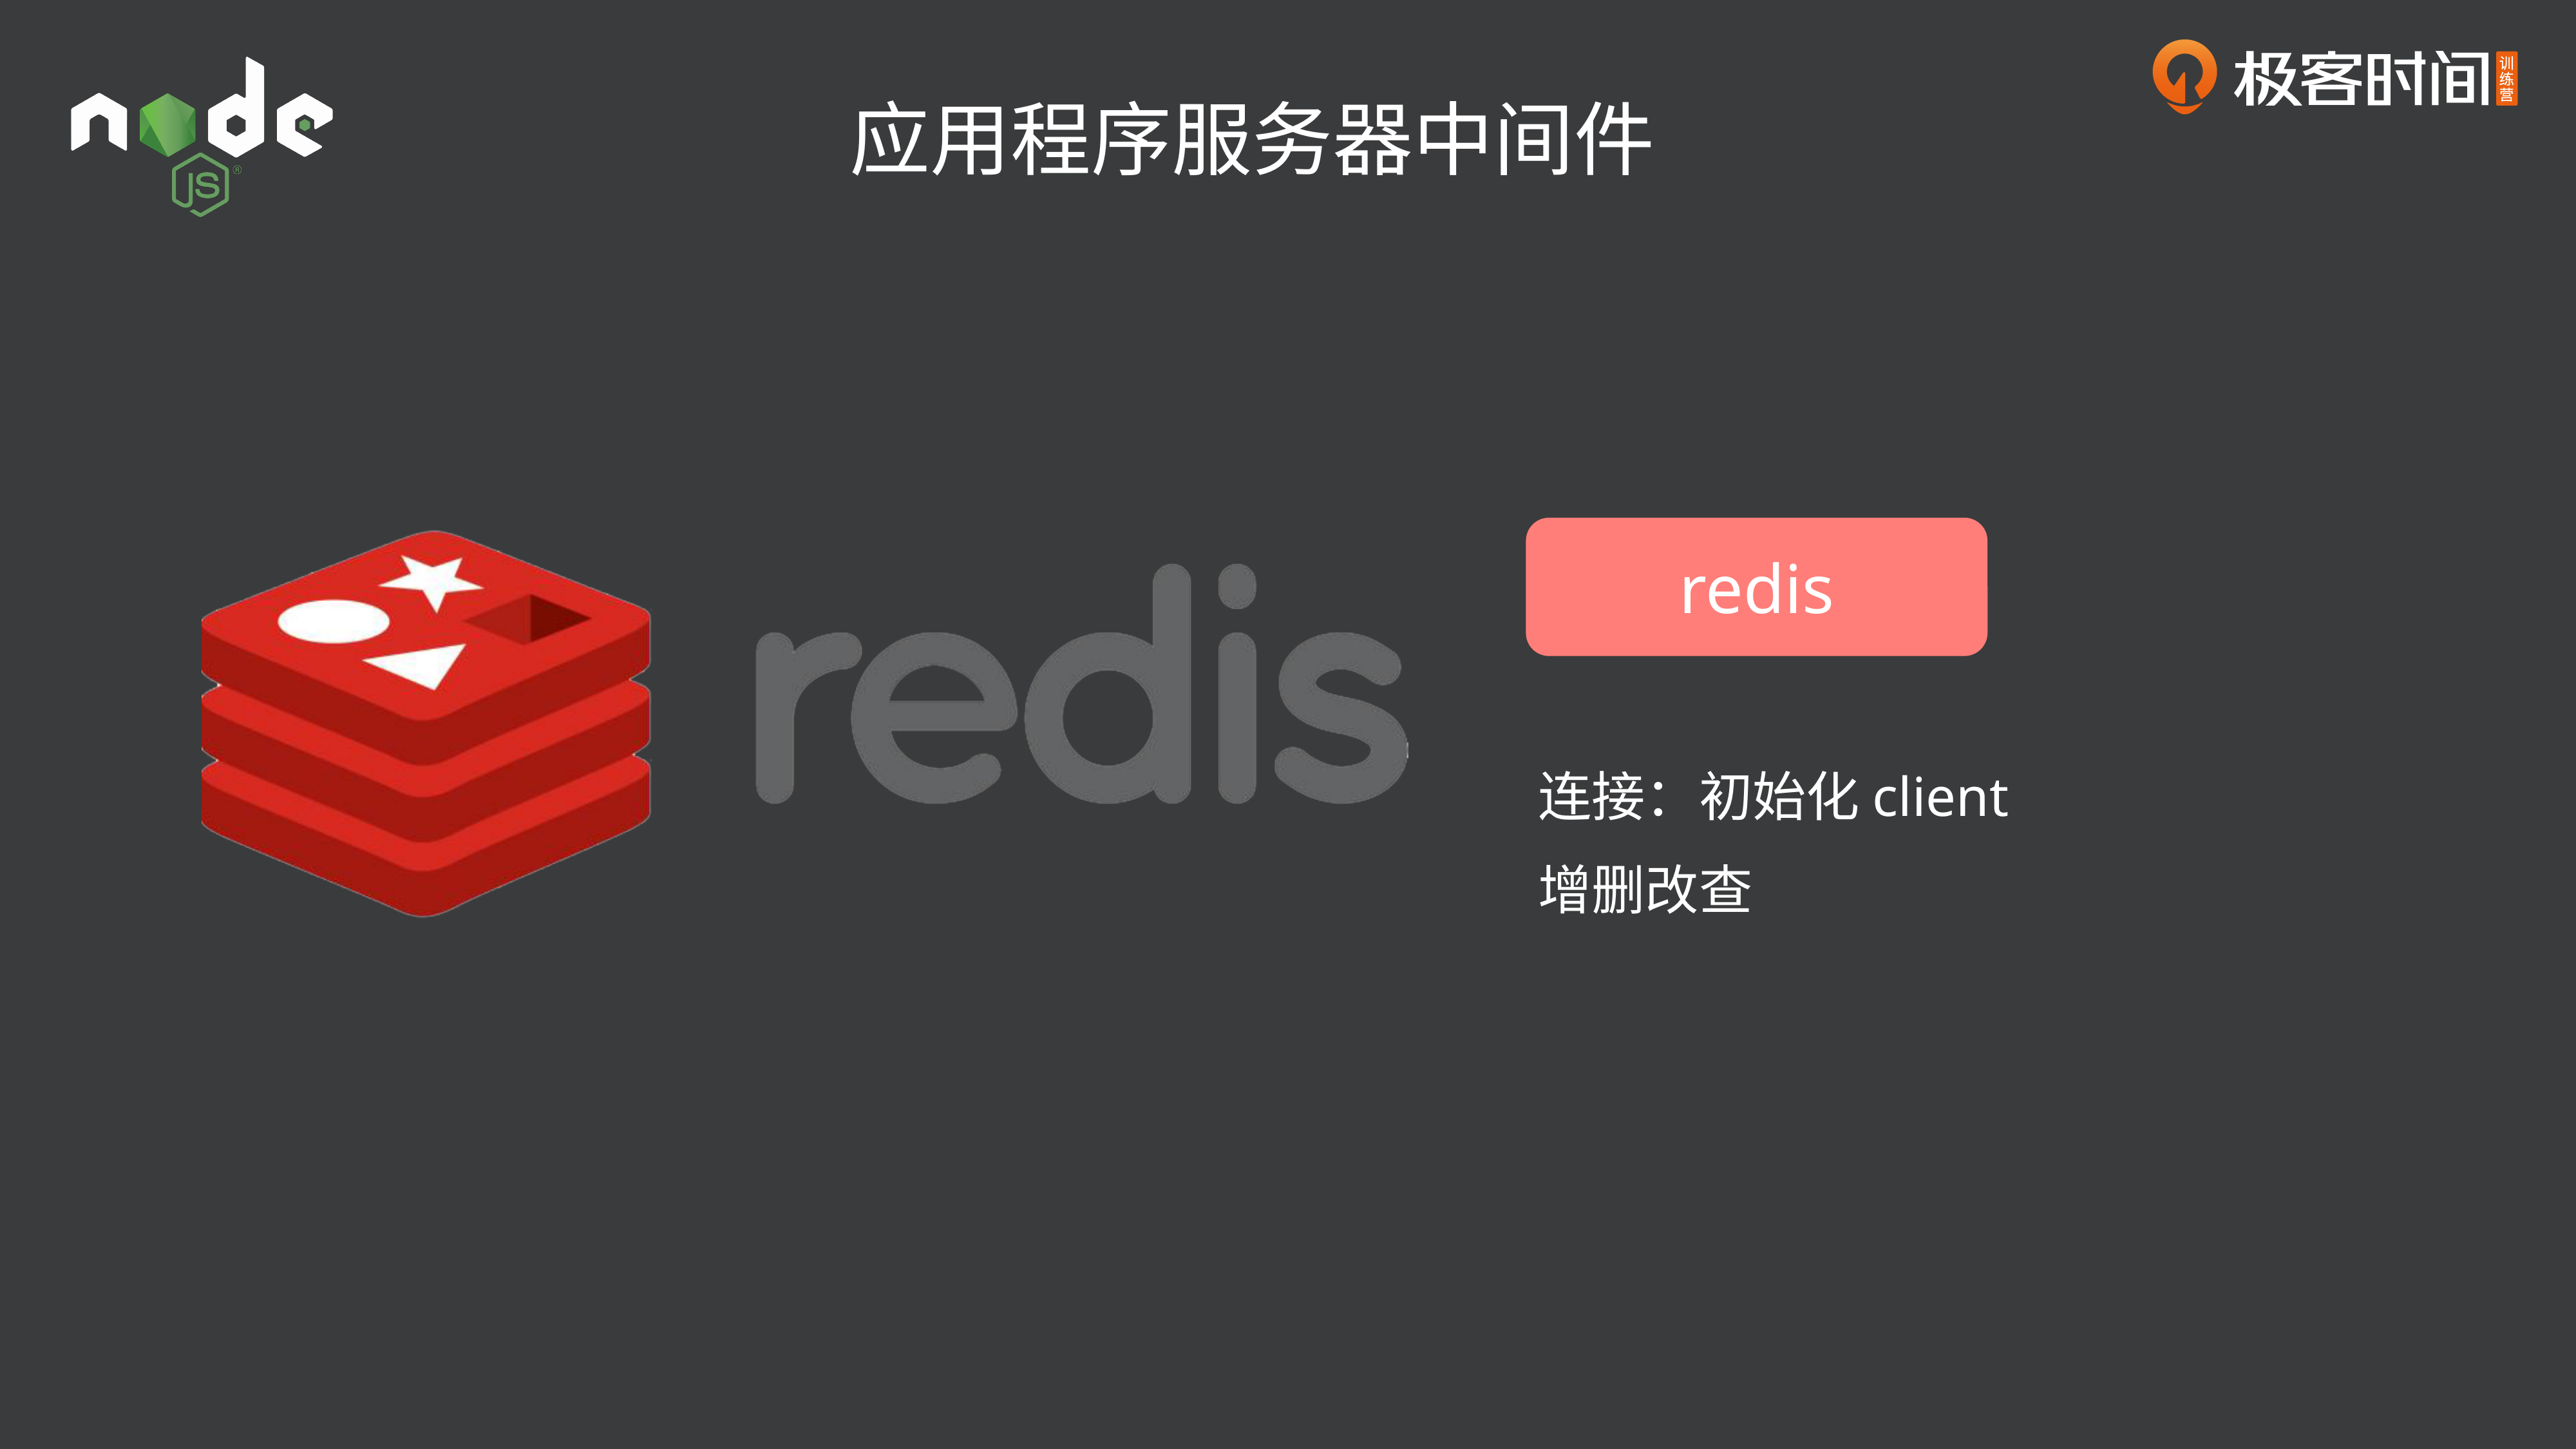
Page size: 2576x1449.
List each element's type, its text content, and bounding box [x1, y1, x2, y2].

picture [71, 57, 333, 218]
text_box 应用程序服务器中间件 [780, 88, 1725, 185]
text_box 增删改查 [1528, 851, 2374, 925]
picture [202, 523, 1408, 926]
text_box 连接：初始化client [1528, 757, 2374, 832]
text_box redis [1526, 517, 1988, 656]
picture [2102, 10, 2576, 147]
